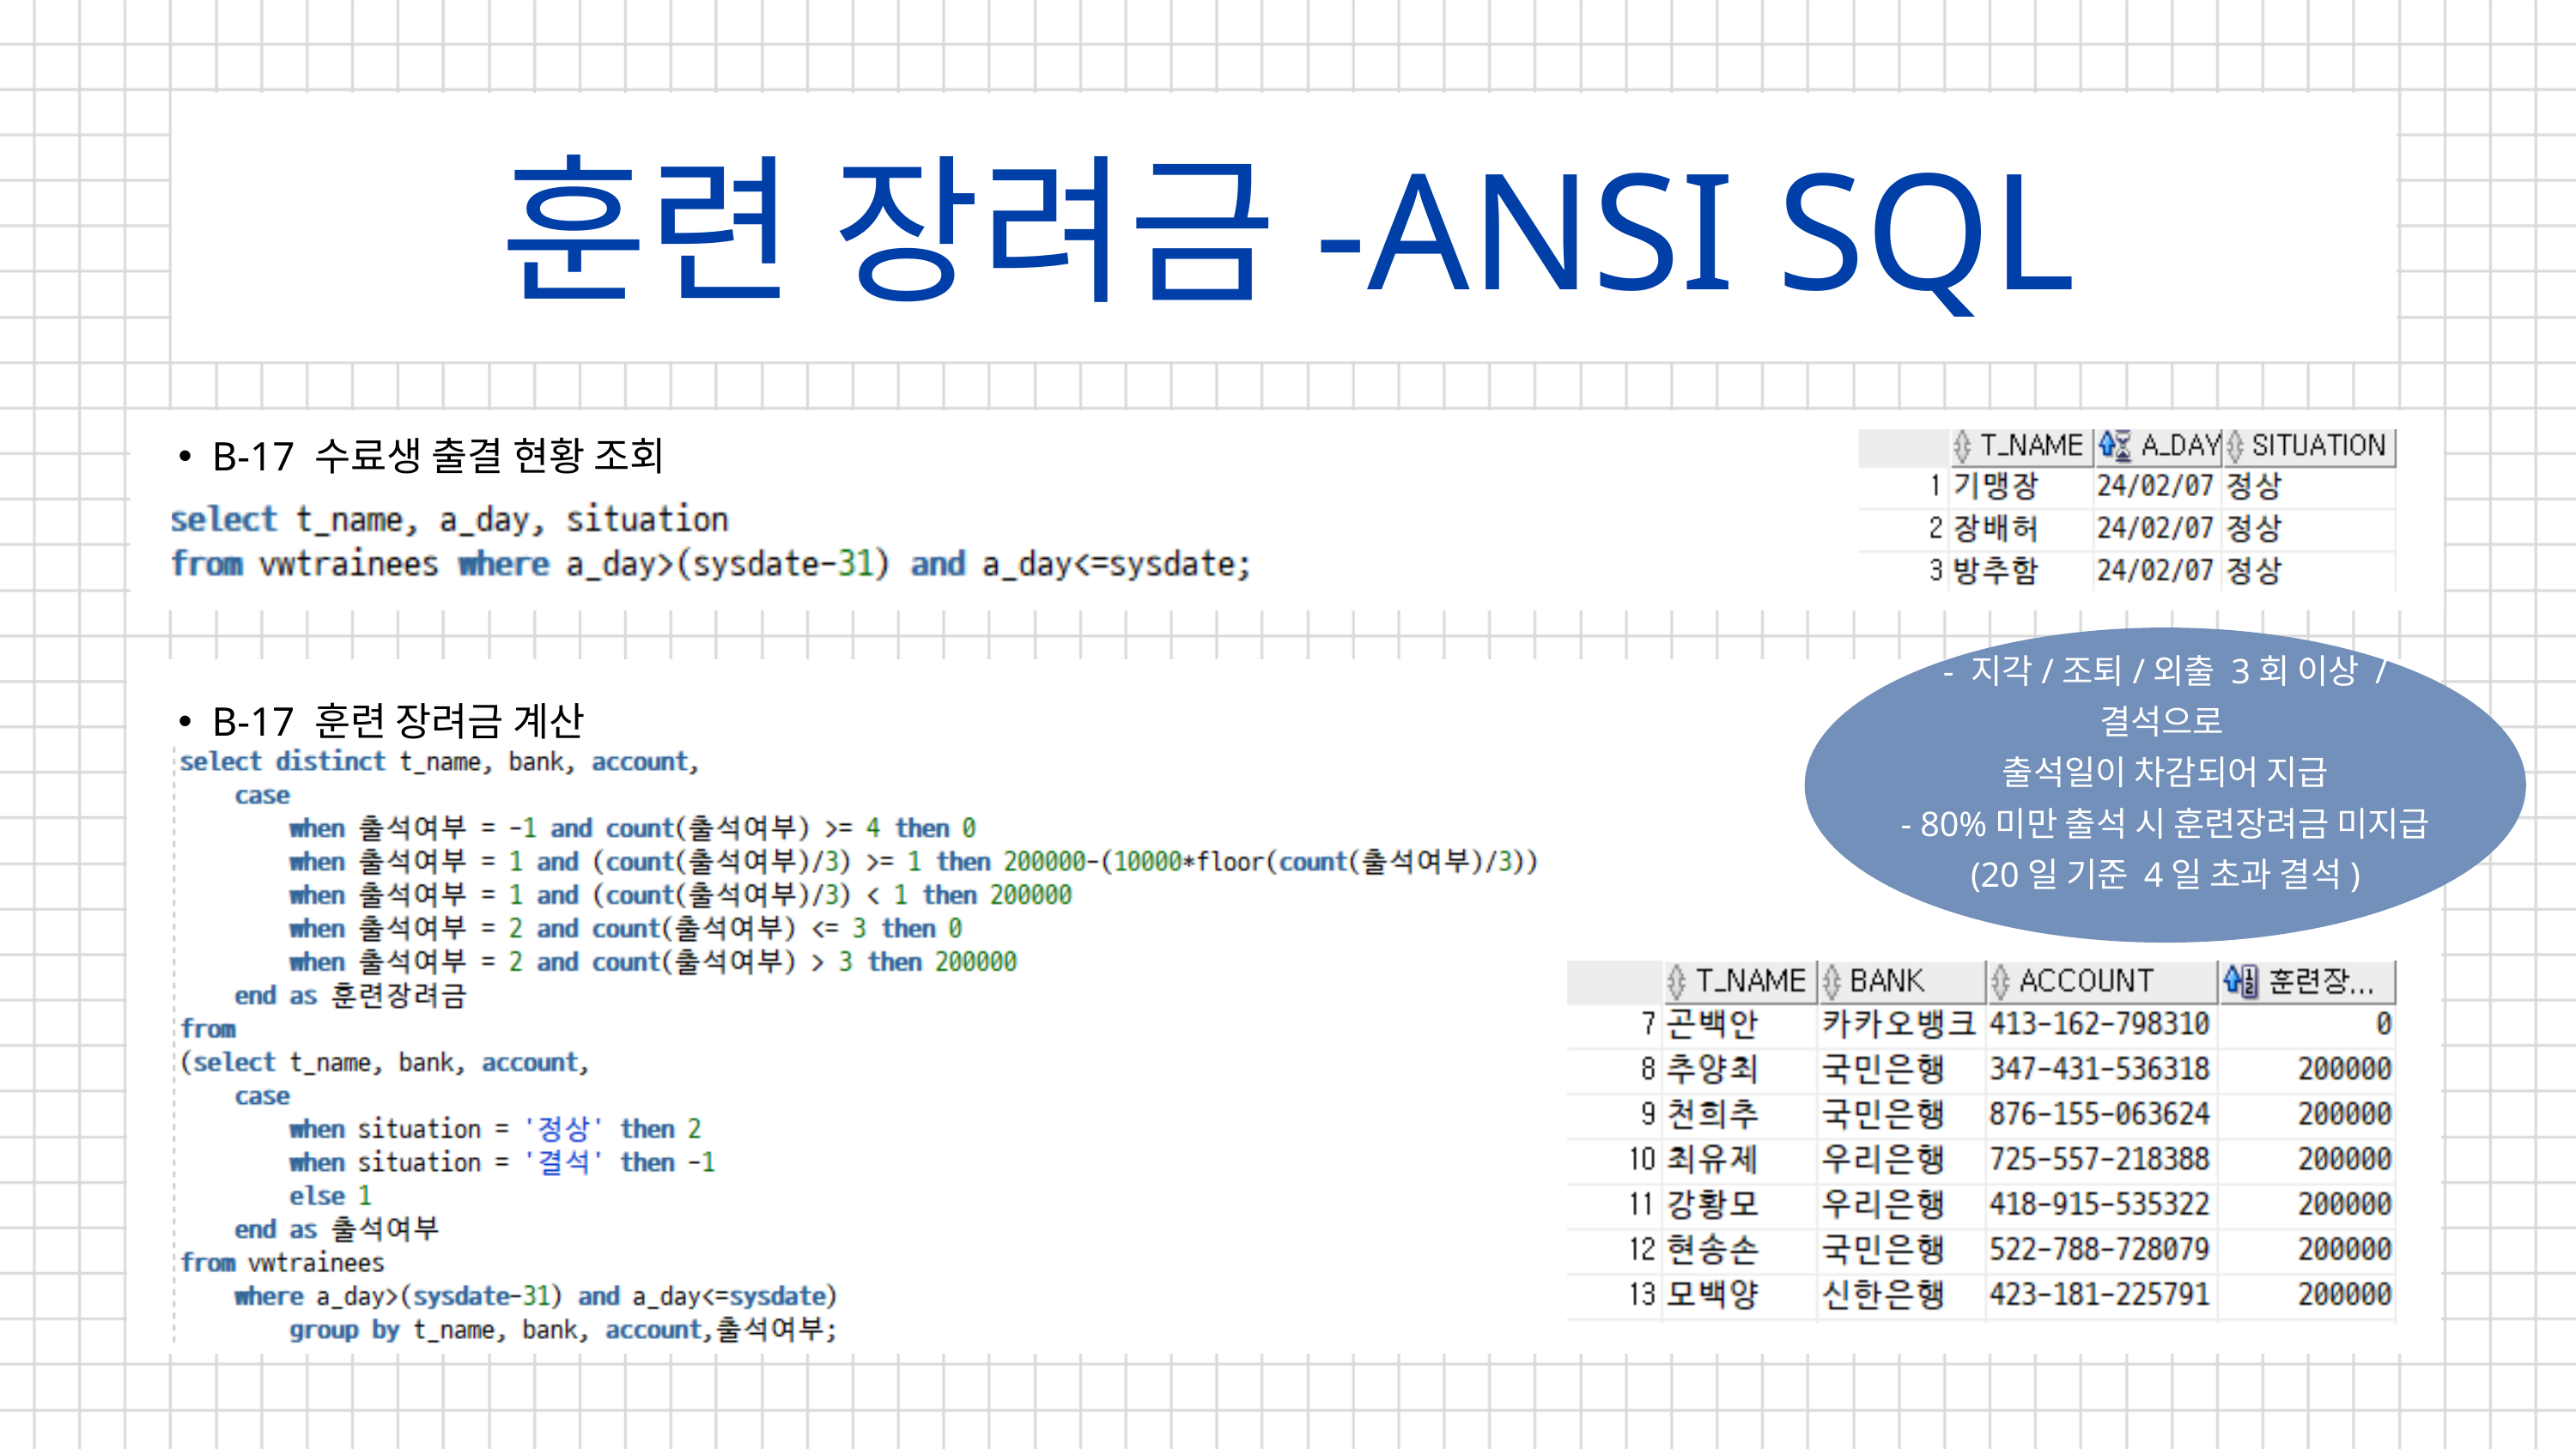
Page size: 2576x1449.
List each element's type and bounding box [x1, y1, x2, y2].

text_box [171, 92, 2397, 361]
text_box [1804, 627, 2527, 943]
text_box [130, 409, 2445, 610]
text_box [127, 659, 2441, 1355]
text_box [0, 0, 2576, 1449]
